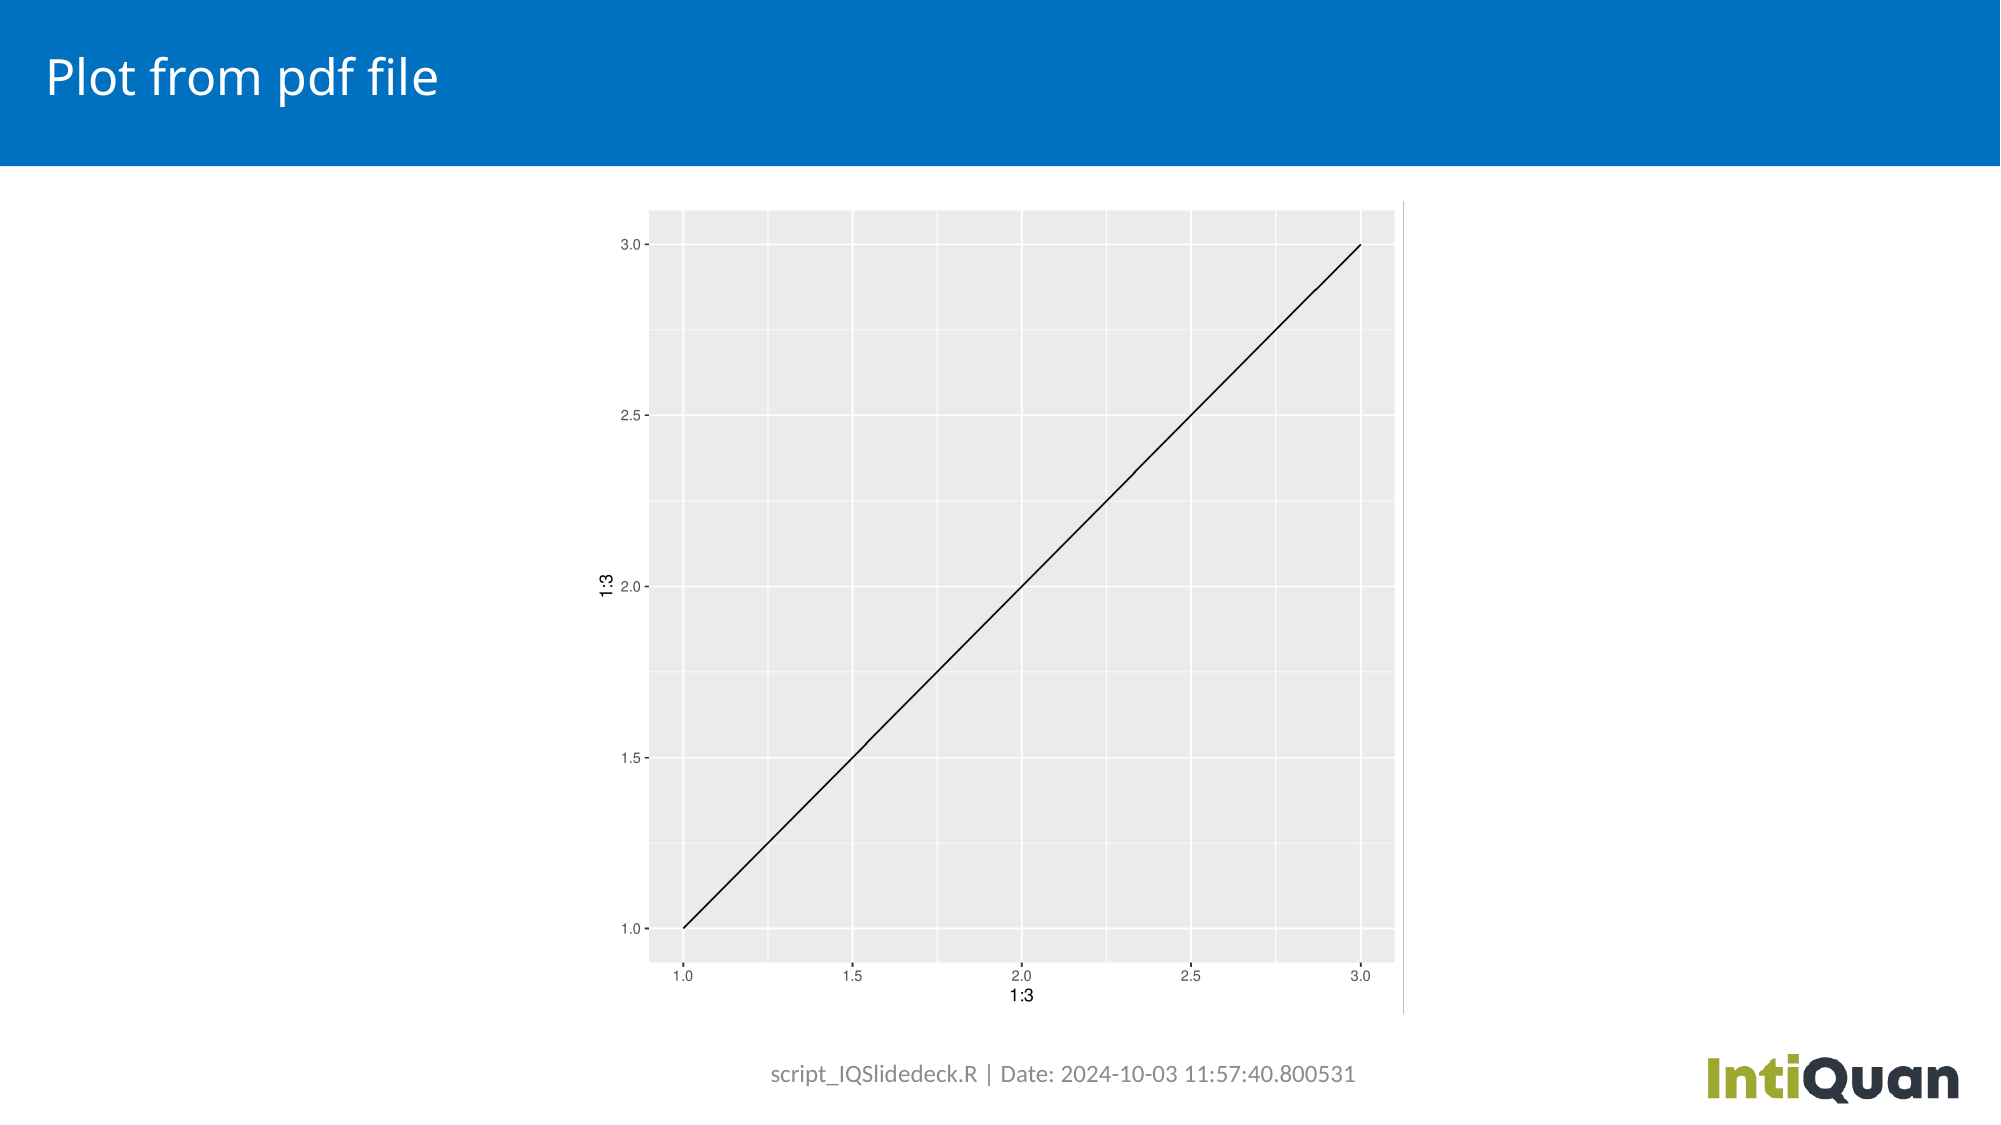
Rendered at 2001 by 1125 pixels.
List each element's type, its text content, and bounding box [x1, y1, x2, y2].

picture [1704, 1048, 1959, 1110]
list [41, 201, 1953, 1014]
title Plot from pdf file [0, 0, 2000, 167]
footer script_IQSlidedeck.R | Date: 2024-10-03 11:57:40.800531 [449, 1042, 1679, 1103]
